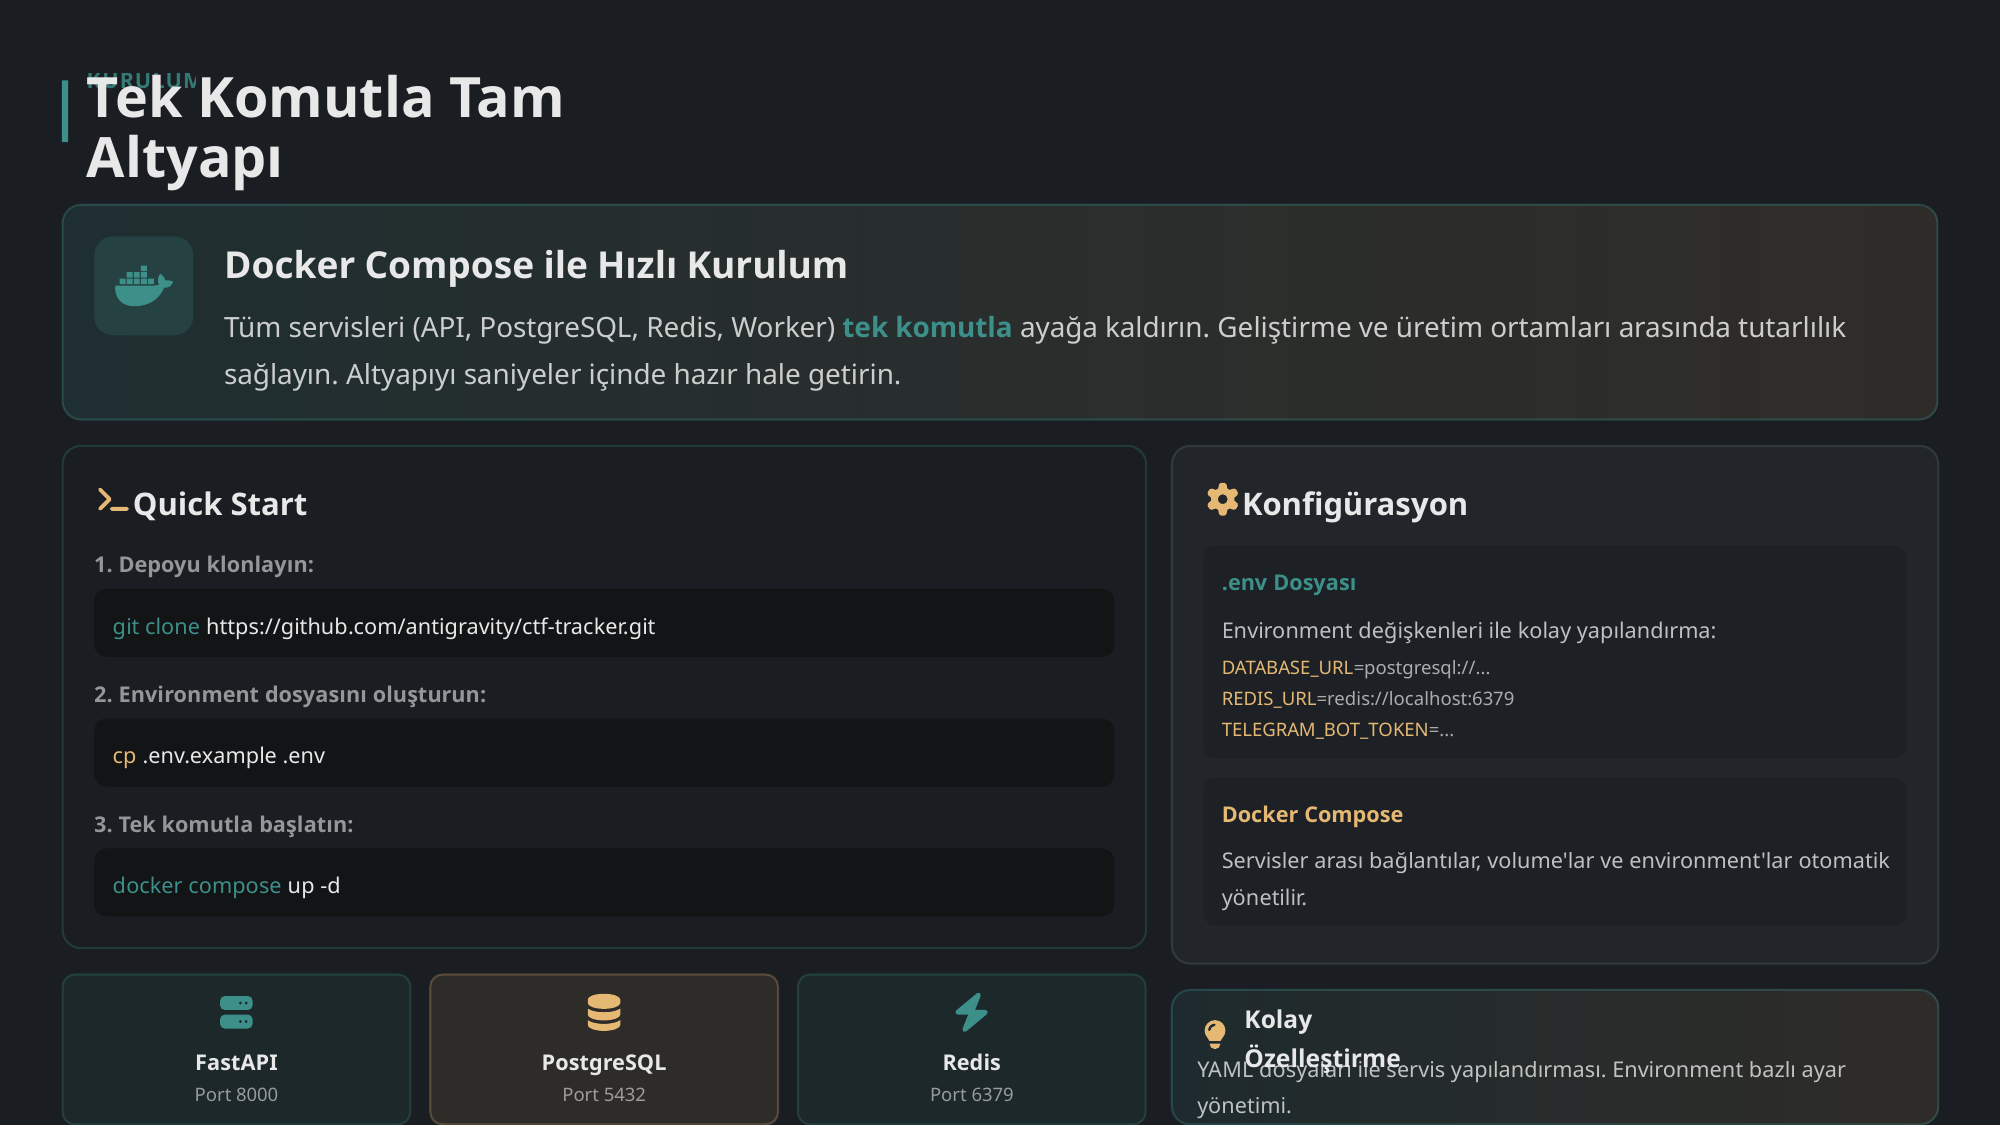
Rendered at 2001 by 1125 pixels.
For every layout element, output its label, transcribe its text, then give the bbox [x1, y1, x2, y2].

text_box [797, 974, 1146, 1125]
text_box [1171, 989, 1939, 1125]
text_box Docker Compose ile Hızlı Kurulum [224, 236, 1925, 286]
text_box 1. Depoyu klonlayın: [94, 545, 1126, 577]
text_box TELEGRAM_BOT_TOKEN=... [1221, 715, 1898, 741]
text_box [61, 80, 69, 143]
text_box [1204, 1020, 1226, 1041]
text_box KURULUM [86, 61, 747, 93]
text_box [1207, 482, 1238, 516]
text_box [94, 236, 194, 336]
text_box [62, 204, 1938, 420]
text_box 2. Environment dosyasını oluşturun: [94, 675, 1126, 707]
text_box Kolay Özelleştirme [1244, 1015, 1469, 1053]
text_box DATABASE_URL=postgresql://... [1221, 653, 1898, 679]
text_box [1209, 1043, 1221, 1049]
text_box Servisler arası bağlantılar, volume'lar ve environment'lar otomatik yönetilir. [1221, 839, 1899, 908]
text_box [1171, 445, 1939, 964]
text_box Konfigürasyon [1242, 477, 1923, 521]
text_box [955, 993, 988, 1032]
text_box cp .env.example .env [94, 718, 1126, 787]
text_box [62, 445, 1147, 949]
text_box Environment değişkenleri ile kolay yapılandırma: [1221, 607, 1899, 642]
text_box [220, 996, 253, 1010]
text_box REDIS_URL=redis://localhost:6379 [1221, 684, 1898, 710]
text_box git clone https://github.com/antigravity/ctf-tracker.git [94, 588, 1126, 657]
text_box Port 6379 [812, 1080, 1131, 1106]
text_box Tek Komutla Tam Altyapı [86, 98, 764, 161]
text_box [430, 974, 779, 1125]
text_box [62, 974, 411, 1125]
text_box .env Dosyası [1221, 564, 1899, 595]
text_box [587, 1008, 621, 1021]
text_box docker compose up -d [94, 848, 1126, 917]
text_box Docker Compose [1221, 796, 1899, 827]
text_box FastAPI [76, 1043, 397, 1075]
text_box Quick Start [132, 477, 1130, 521]
text_box YAML dosyaları ile servis yapılandırması. Environment bazlı ayar yönetimi. [1197, 1064, 1924, 1099]
text_box [587, 993, 621, 1009]
text_box [1203, 545, 1907, 759]
text_box 3. Tek komutla başlatın: [94, 805, 1126, 837]
text_box [115, 265, 174, 307]
text_box [1203, 777, 1907, 926]
text_box PostgreSQL [444, 1043, 764, 1075]
text_box [98, 488, 112, 511]
text_box Redis [811, 1043, 1132, 1075]
text_box [587, 1020, 621, 1031]
text_box [109, 506, 130, 511]
text_box [220, 1014, 253, 1029]
text_box Port 5432 [444, 1080, 764, 1106]
text_box Port 8000 [77, 1080, 396, 1106]
text_box Tüm servisleri (API, PostgreSQL, Redis, Worker) tek komutla ayağa kaldırın. Geliştirme ve üretim ortamları arasında tutarlılık sağlayın. Altyapıyı saniyeler içinde hazır hale getirin. [224, 298, 1920, 388]
